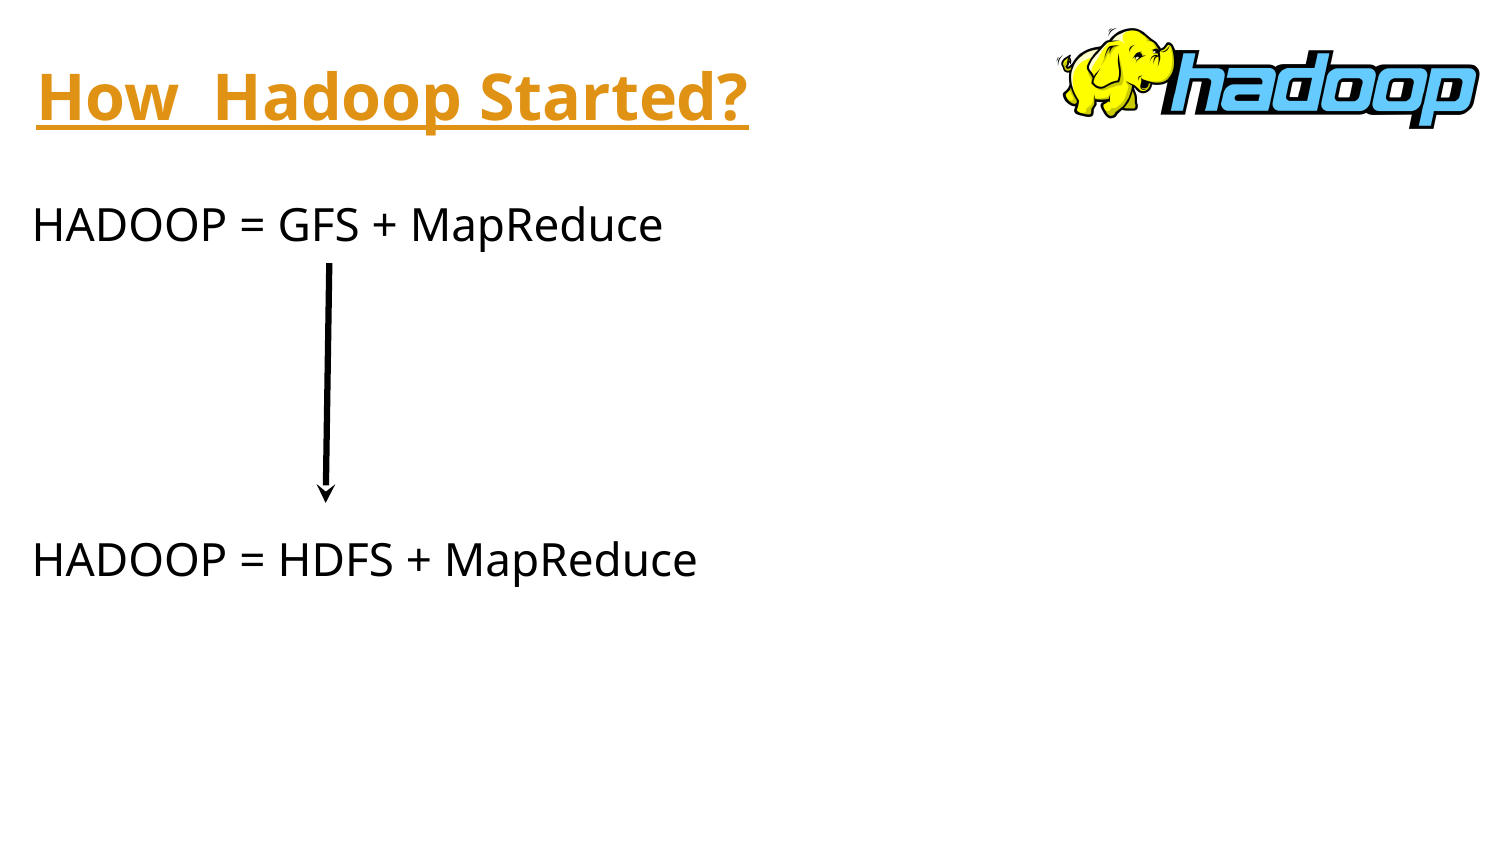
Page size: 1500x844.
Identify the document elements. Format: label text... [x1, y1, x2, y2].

text_box HADOOP = HDFS + MapReduce [16, 515, 930, 601]
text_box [325, 262, 330, 504]
text_box HADOOP = GFS + MapReduce [16, 180, 930, 266]
title How Hadoop Started? [21, 40, 1045, 135]
picture [1050, 21, 1486, 135]
